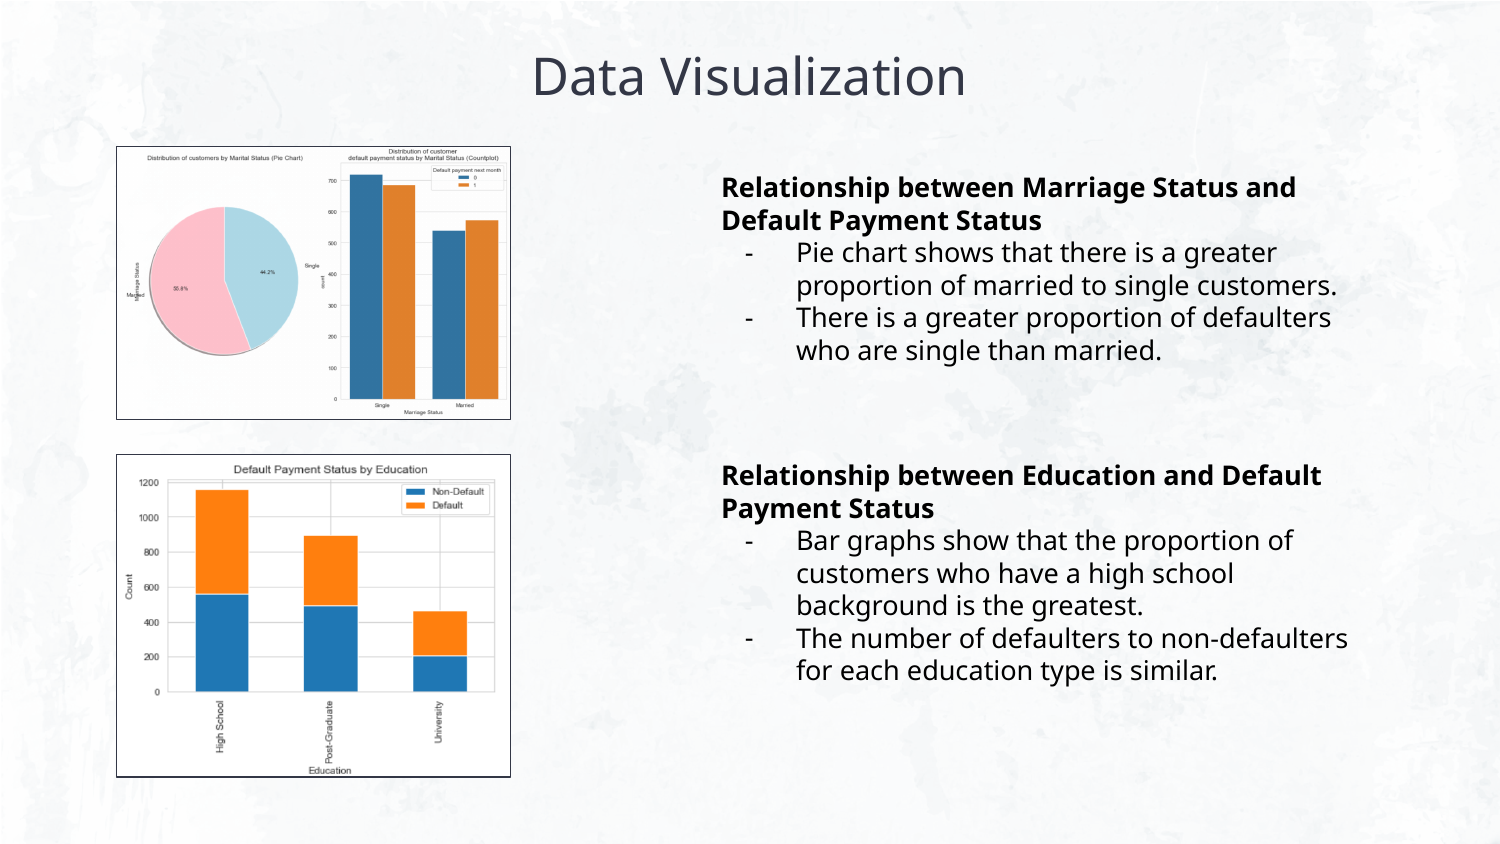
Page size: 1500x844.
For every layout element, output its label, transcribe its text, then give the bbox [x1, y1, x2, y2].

title Data Visualization [117, 19, 1383, 96]
picture [2, 2, 1500, 844]
text_box Relationship between Marriage Status and Default Payment Status Pie chart shows that there is a greater proportion of married to single customers. There is a greater proportion of defaulters who are single than married. [706, 155, 1403, 381]
text_box Relationship between Education and Default Payment Status Bar graphs show that the proportion of customers who have a high school background is the greatest. The number of defaulters to non-defaulters for each education type is similar. [706, 443, 1403, 701]
